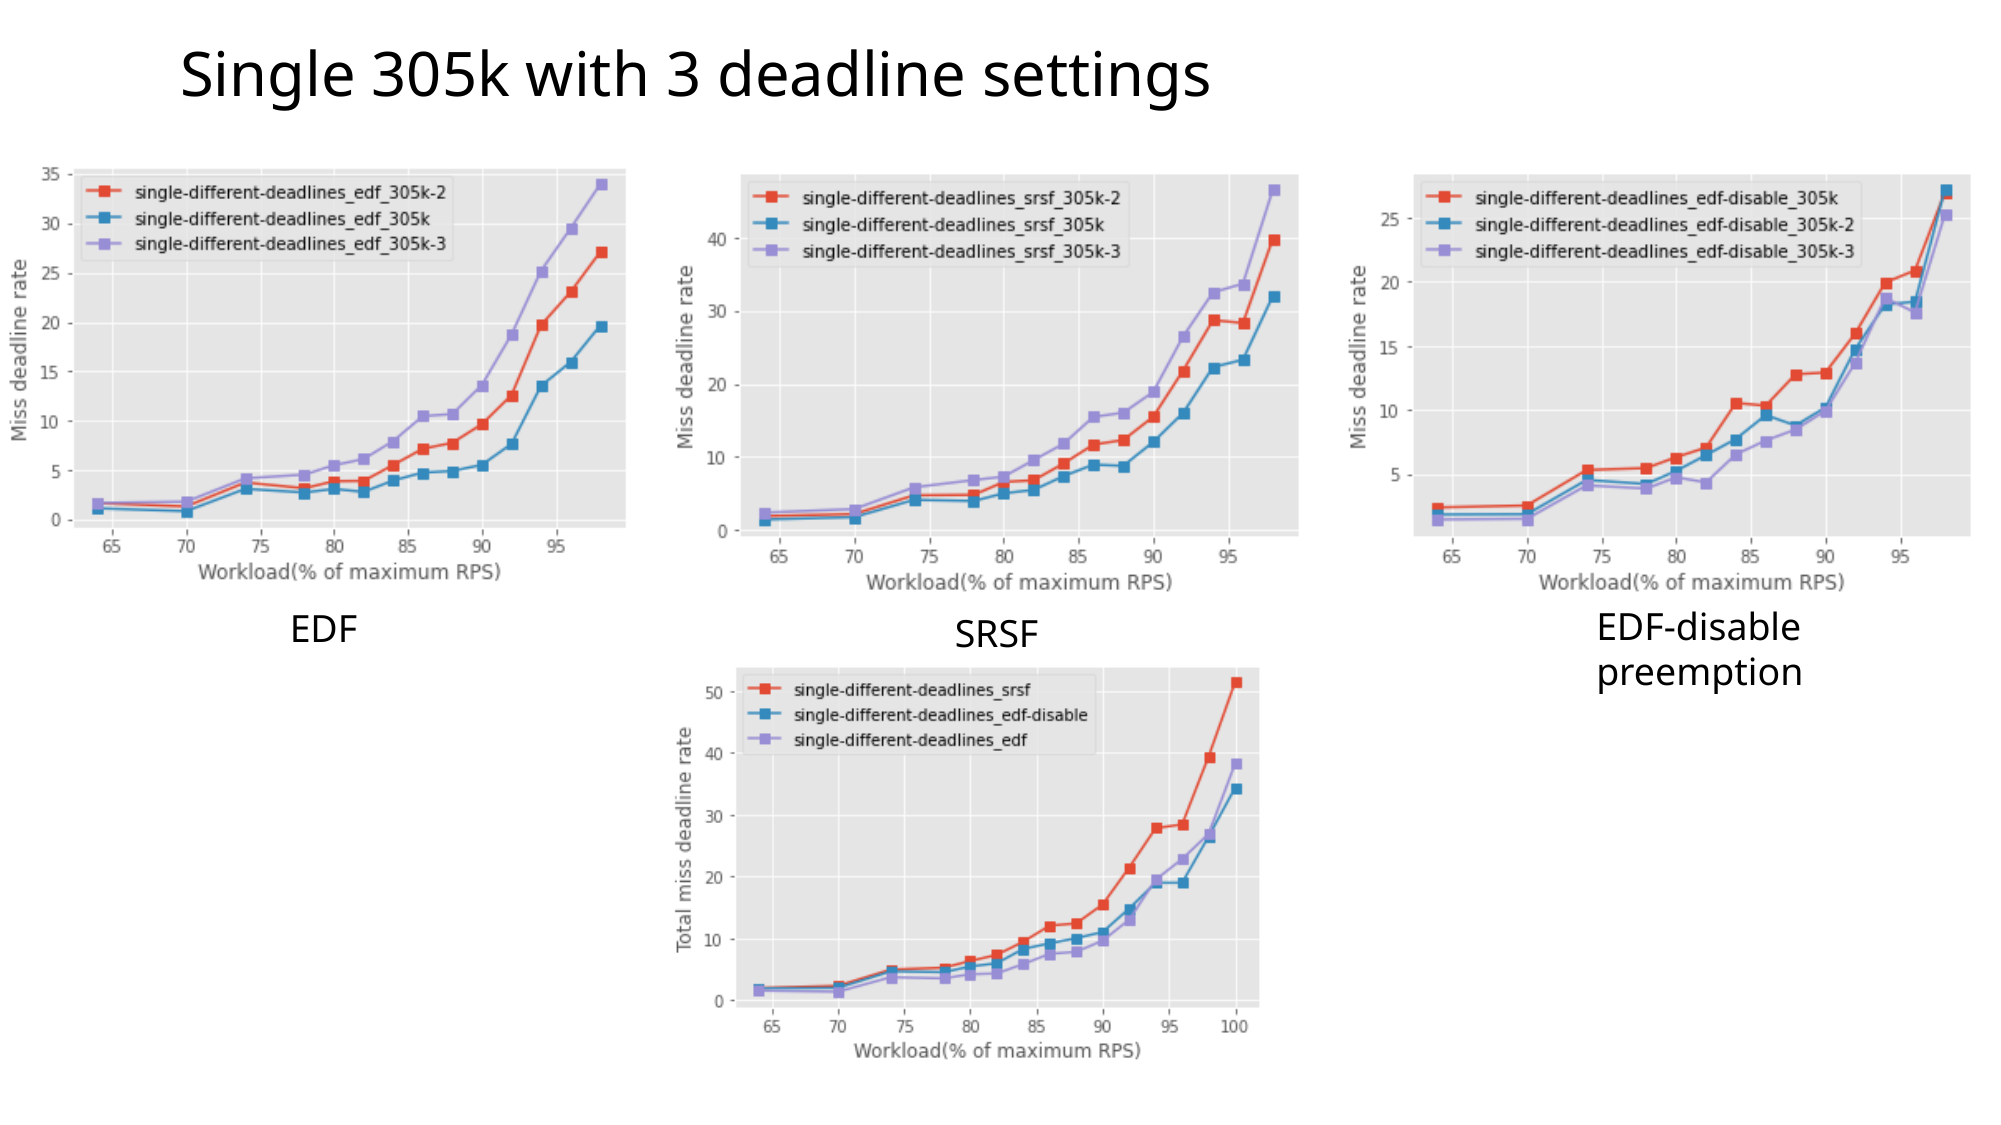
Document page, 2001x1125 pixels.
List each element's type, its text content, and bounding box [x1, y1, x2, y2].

picture [666, 163, 1309, 605]
picture [666, 657, 1269, 1073]
picture [1339, 163, 1981, 605]
text_box SRSF [940, 605, 1115, 657]
text_box EDF-disable preemption [1581, 605, 1912, 701]
picture [0, 156, 636, 596]
text_box EDF [275, 597, 400, 658]
title Single 305k with 3 deadline settings [165, 35, 1890, 118]
